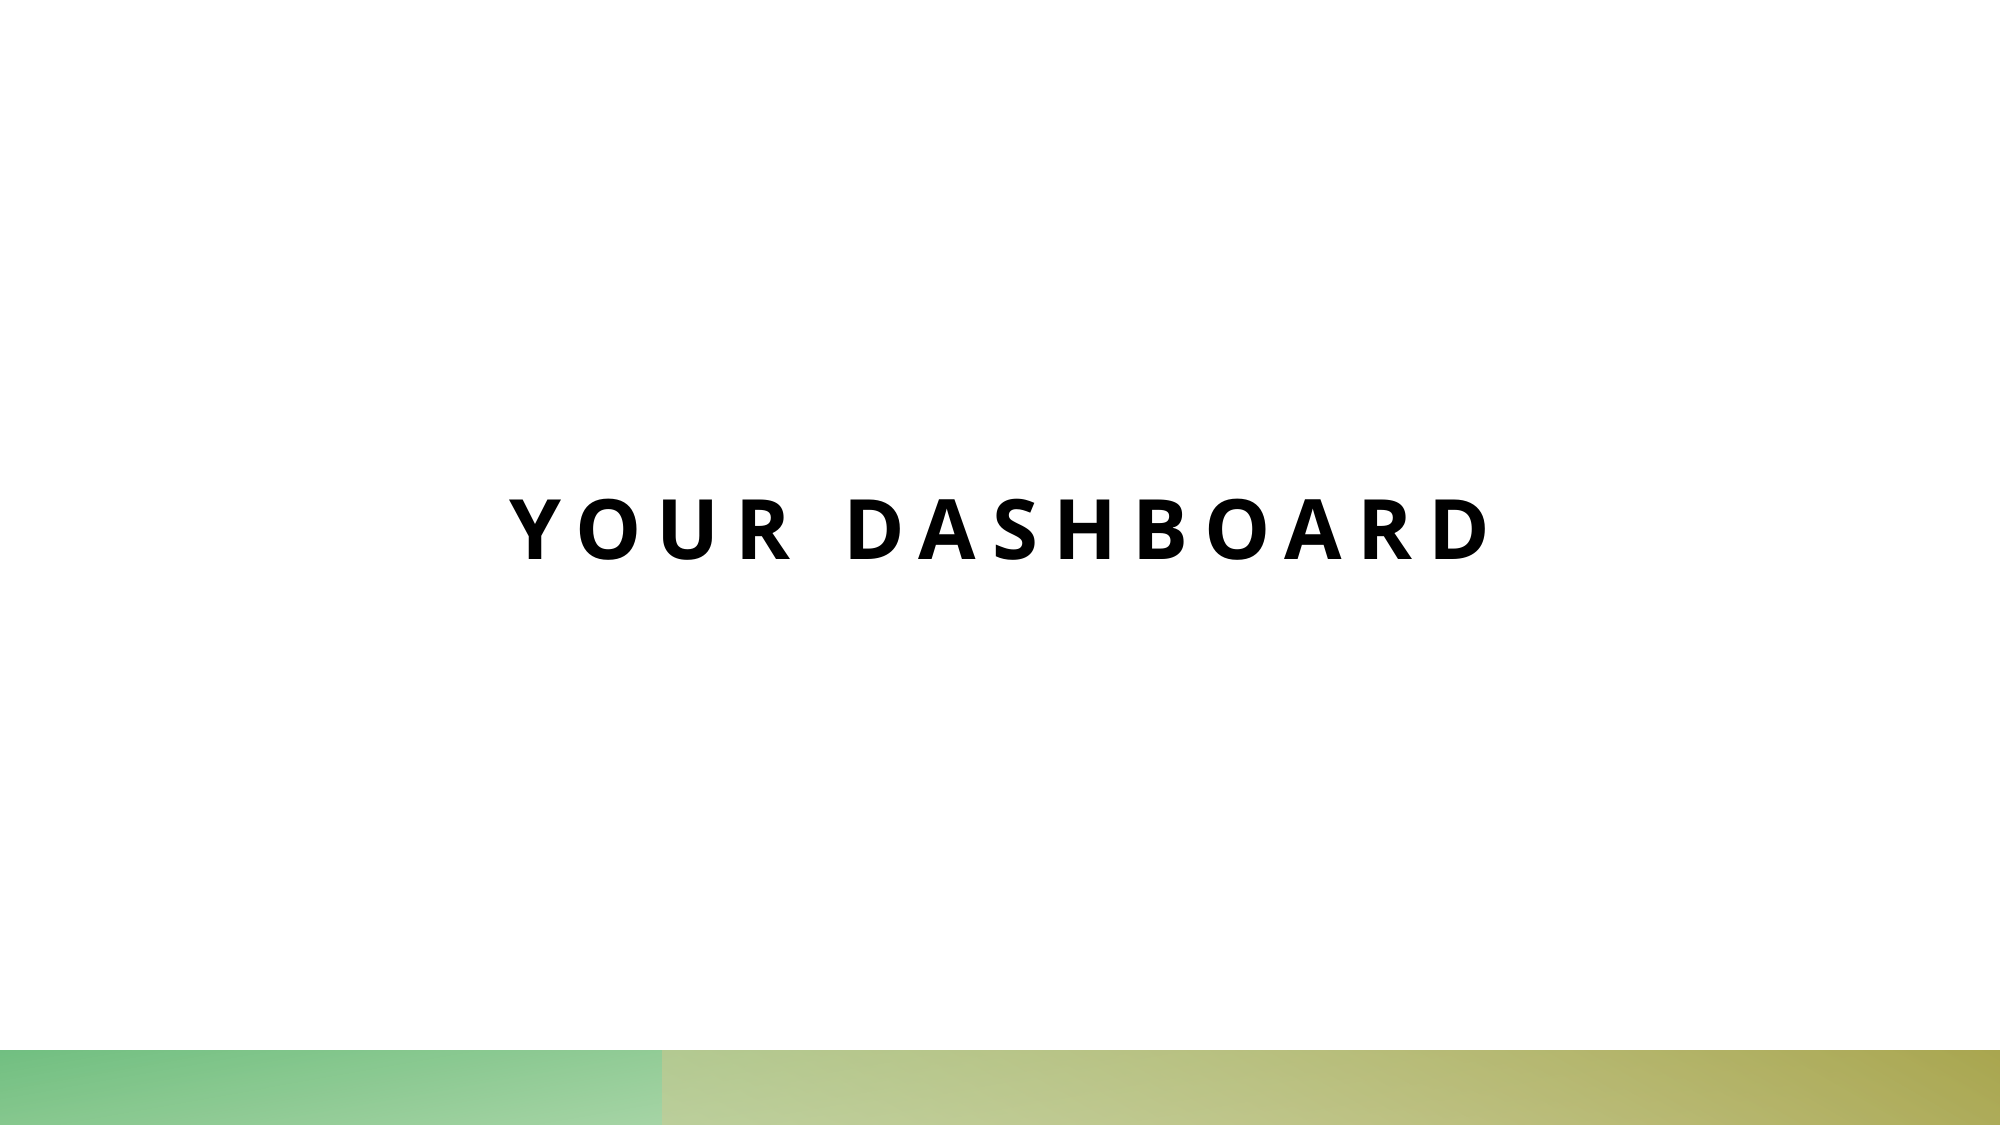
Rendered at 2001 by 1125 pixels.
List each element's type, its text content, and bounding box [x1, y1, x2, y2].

title Your dashboard [249, 181, 1750, 576]
